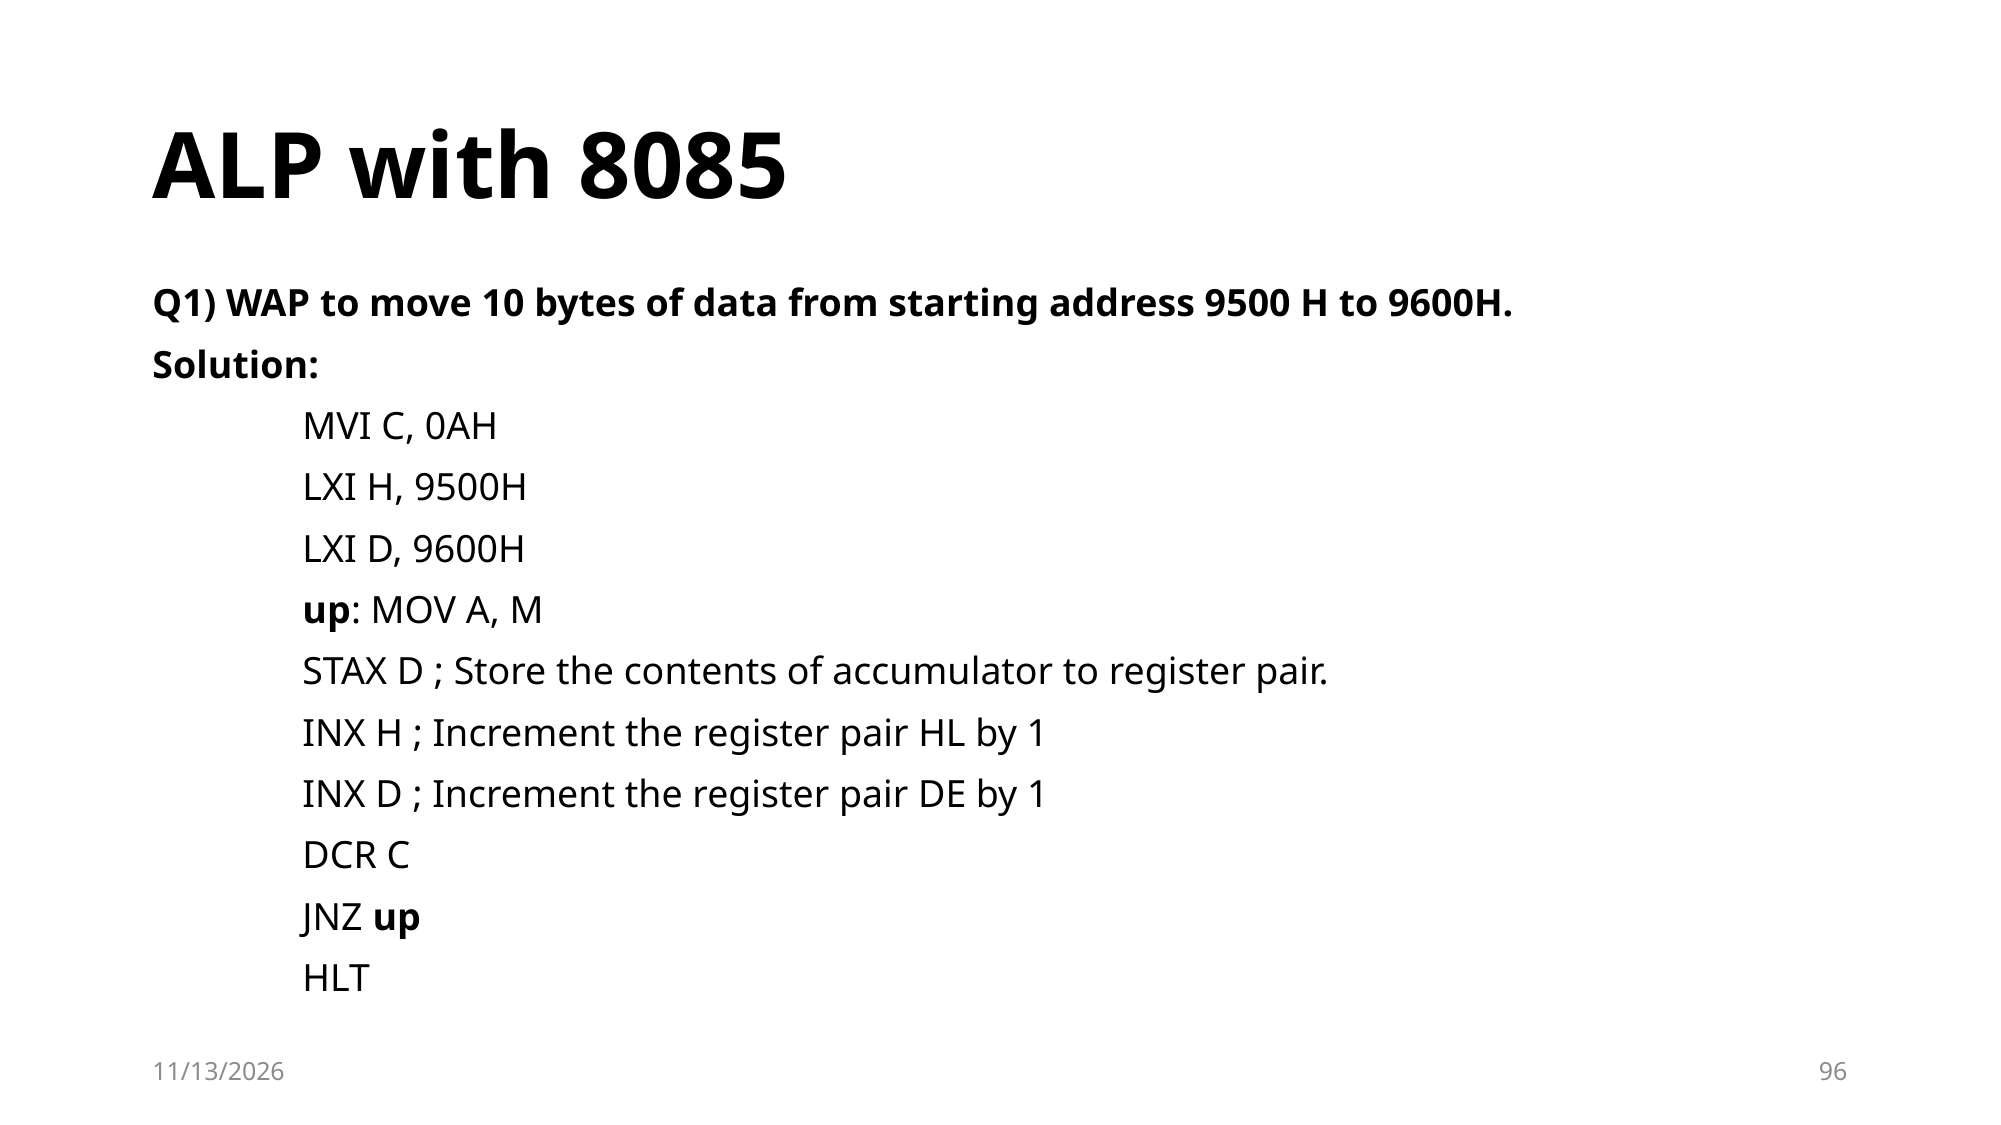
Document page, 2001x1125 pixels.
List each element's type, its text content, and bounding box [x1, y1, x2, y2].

title ALP with 8085 [137, 59, 1863, 277]
slide_number 96 [1412, 1042, 1863, 1103]
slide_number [137, 1042, 588, 1103]
list Q1) WAP to move 10 bytes of data from starting address 9500 H to 9600H. Solution: MVI C, 0AH LXI H, 9500H LXI D, 9600H up: MOV A, M STAX D ; Store the contents of accumulator to register pair. INX H ; Increment the register pair HL by 1 INX D ; Increment the register pair DE by 1 DCR C JNZ up HLT [137, 277, 1863, 1043]
